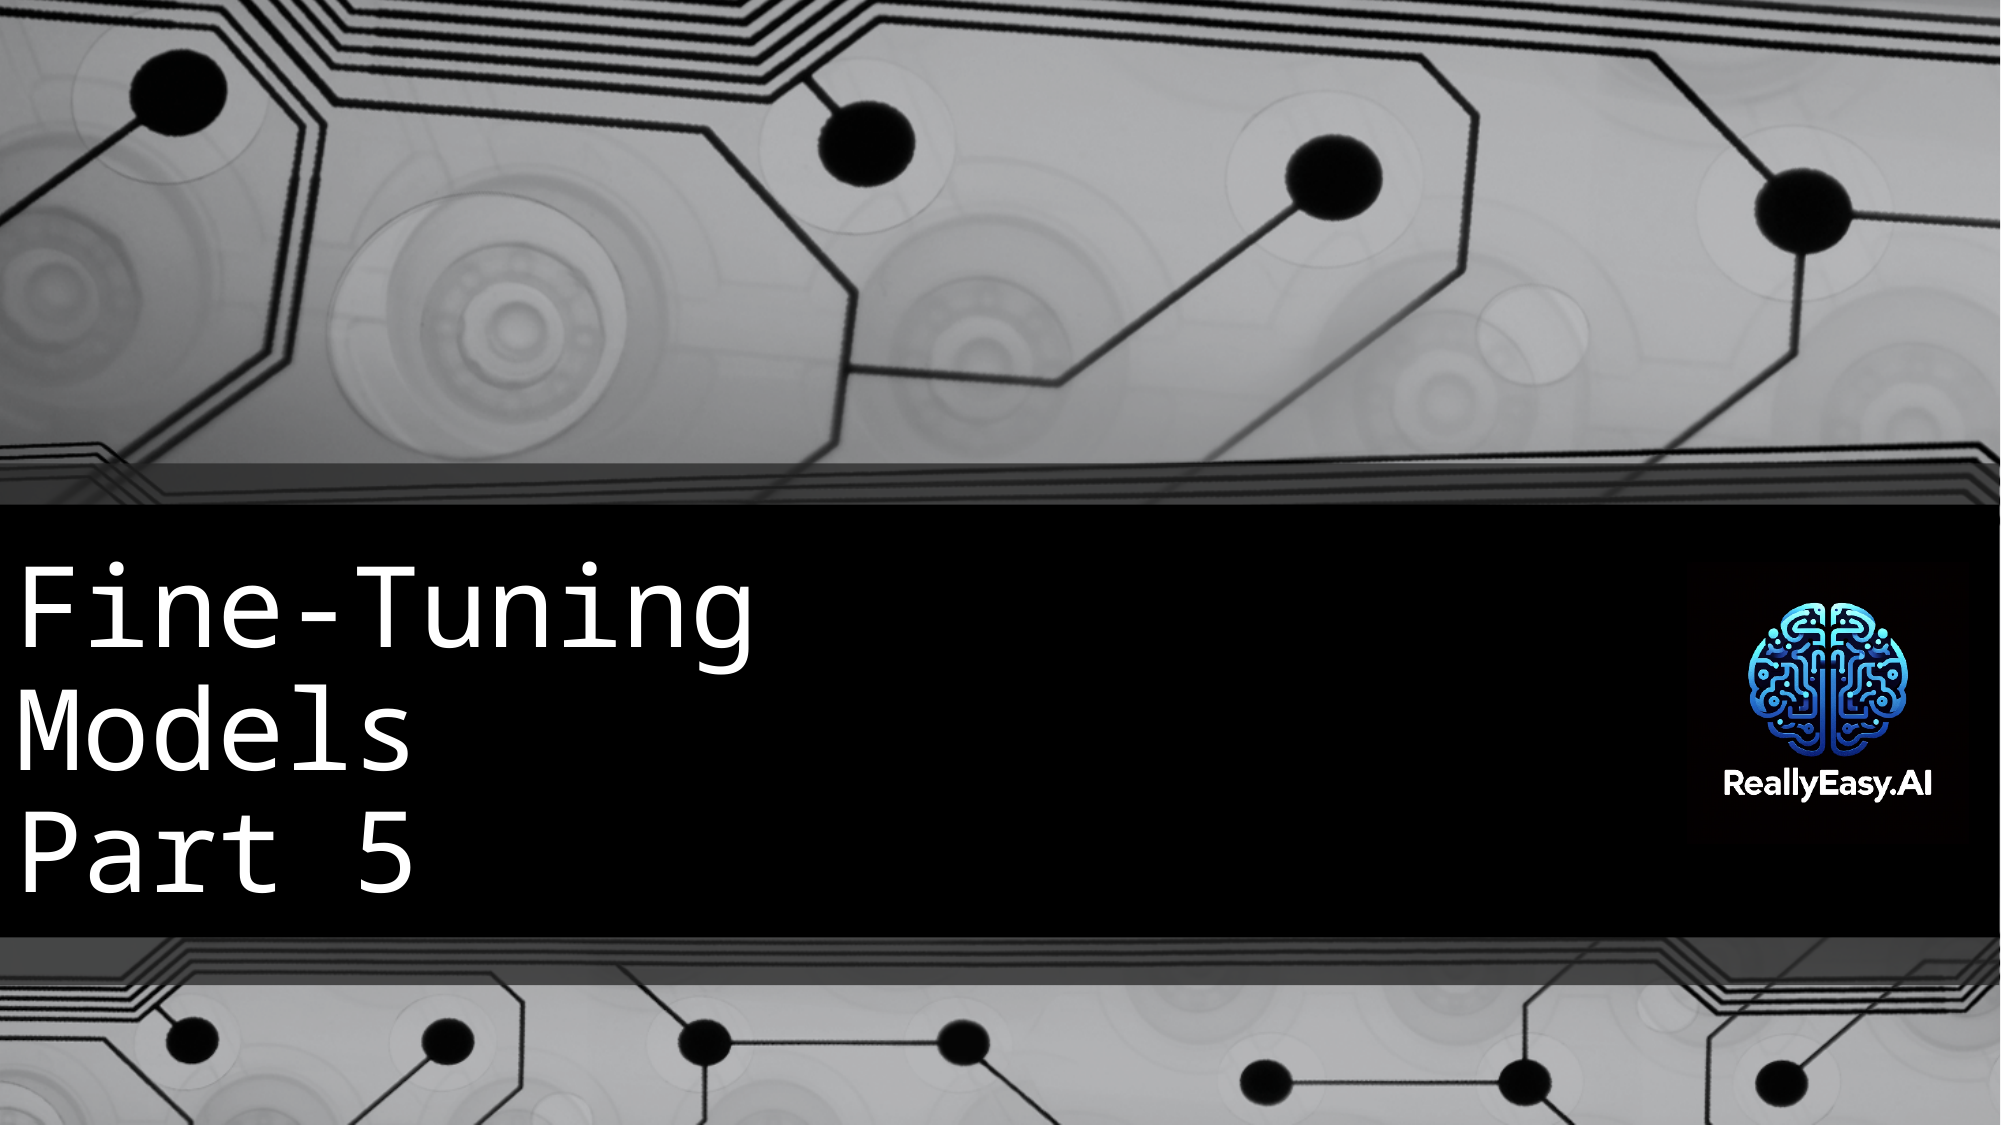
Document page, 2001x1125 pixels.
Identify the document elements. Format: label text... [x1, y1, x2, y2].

picture [1687, 562, 1969, 844]
picture [0, 0, 2001, 1125]
title Fine-Tuning Models Part 5 [0, 512, 1700, 925]
